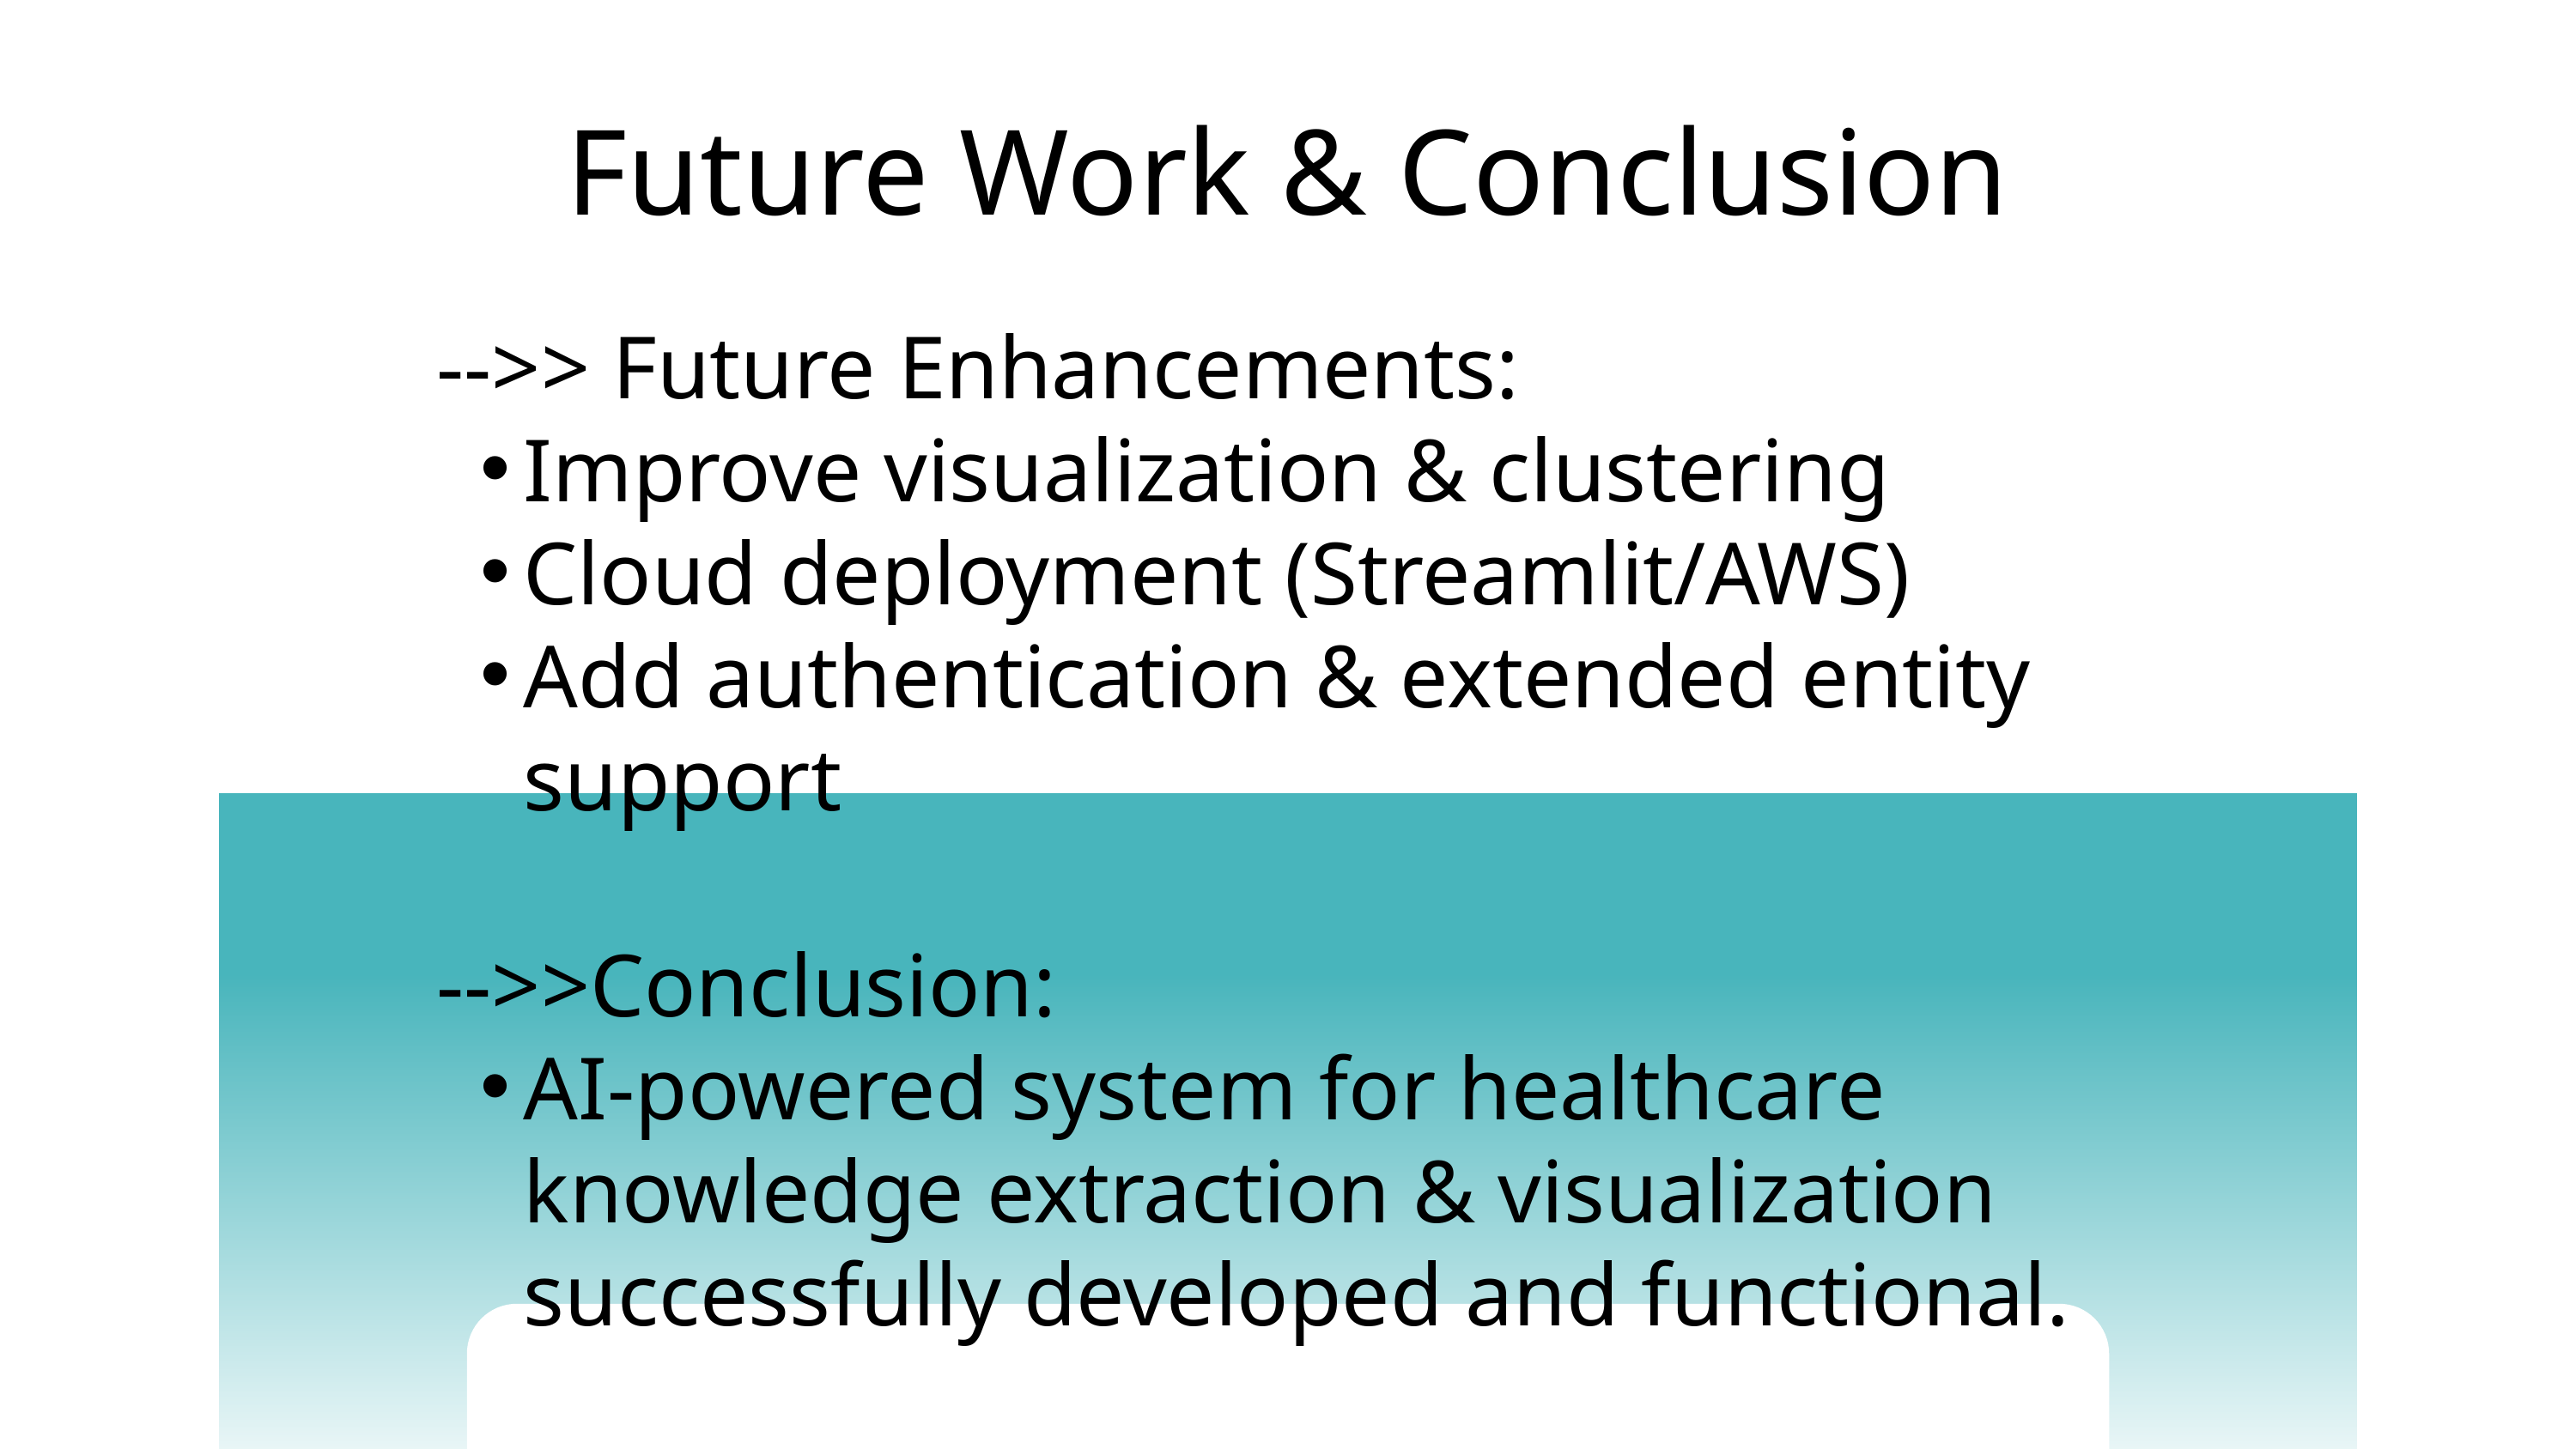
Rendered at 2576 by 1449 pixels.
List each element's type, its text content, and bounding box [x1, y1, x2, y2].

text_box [466, 1303, 2110, 1449]
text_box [418, 58, 2158, 300]
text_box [219, 793, 2357, 1449]
text_box -->> Future Enhancements: Improve visualization & clustering Cloud deployment (Streamlit/AWS) Add authentication & extended entity support -->>Conclusion: AI-powered system for healthcare knowledge extraction & visualization successfully developed and functional. [436, 312, 2140, 791]
